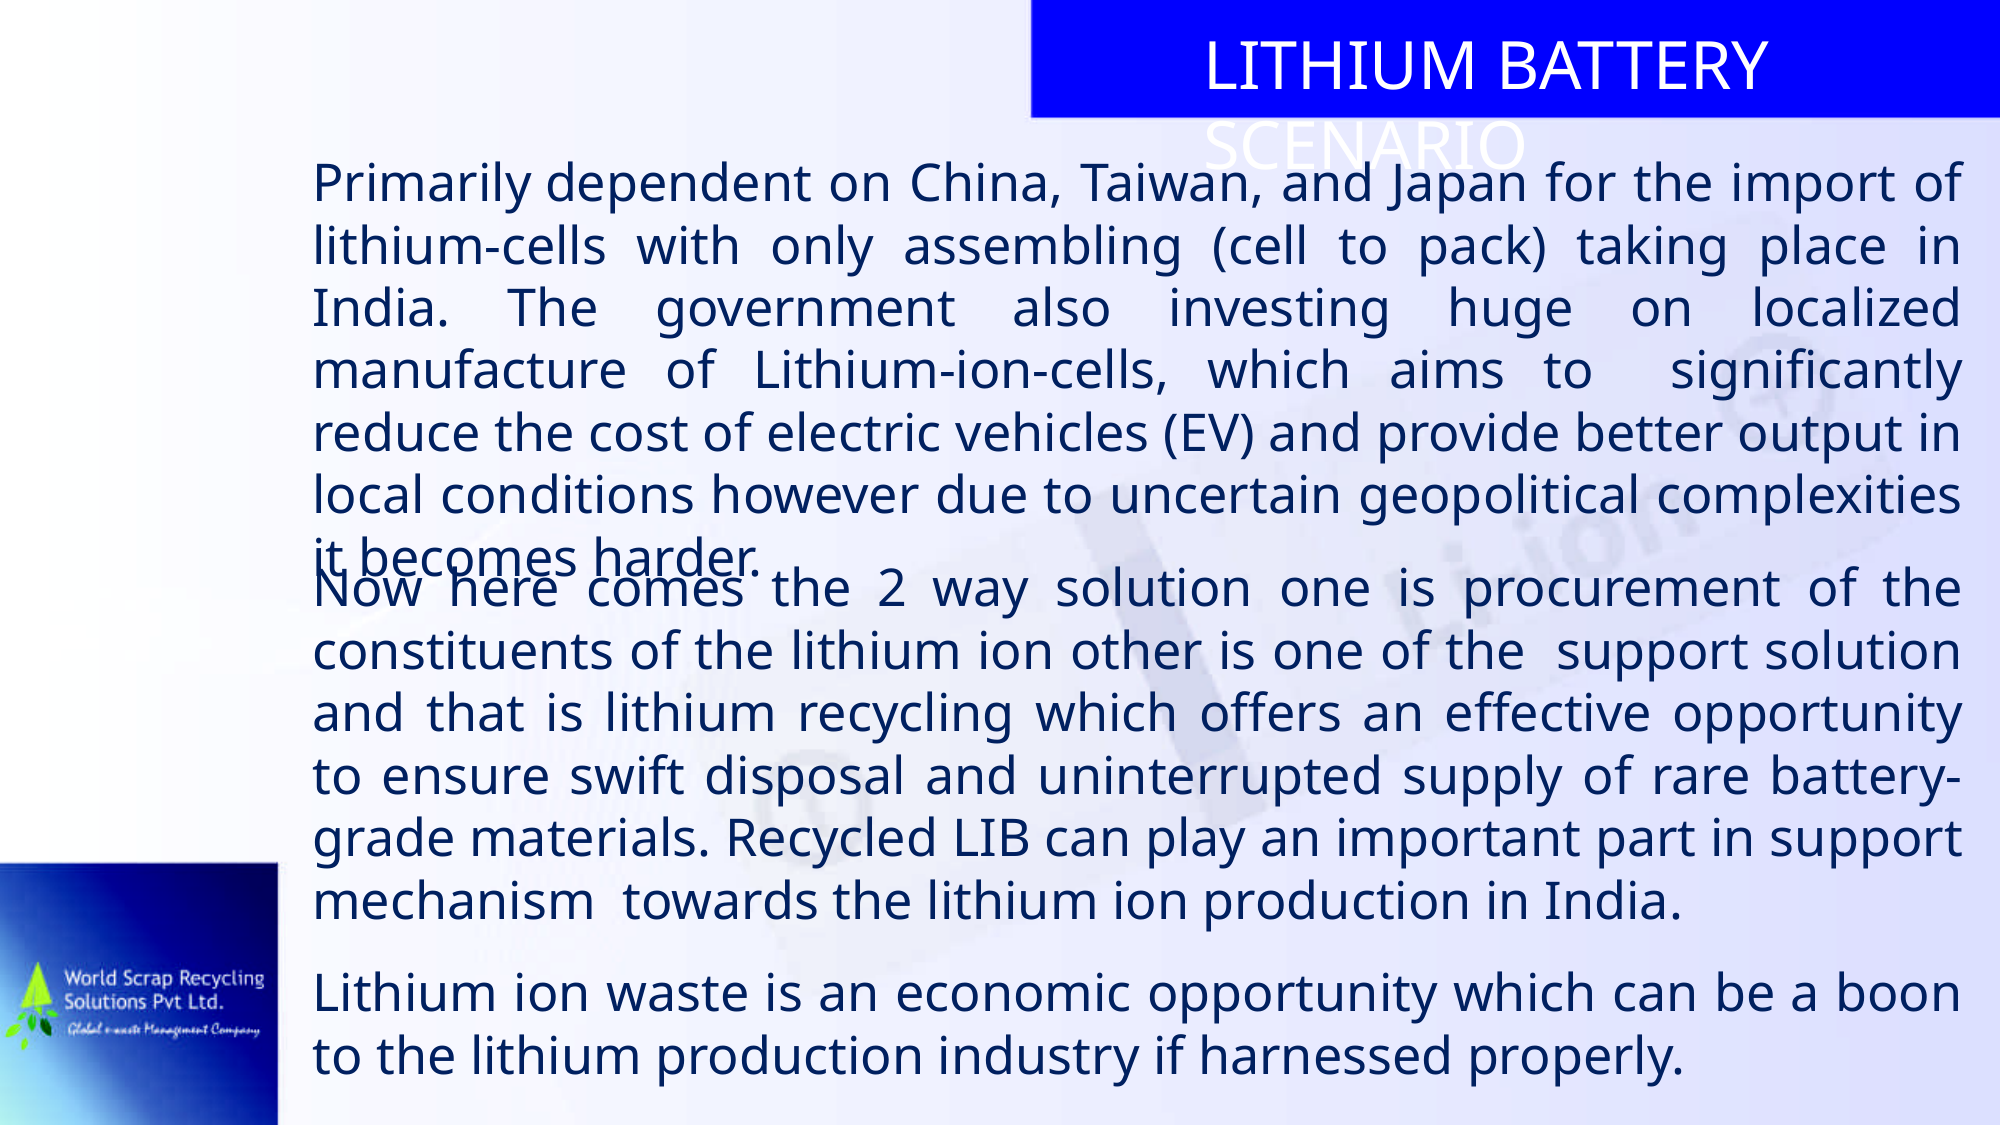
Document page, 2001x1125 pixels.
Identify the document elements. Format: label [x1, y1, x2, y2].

list [0, 0, 2000, 1125]
